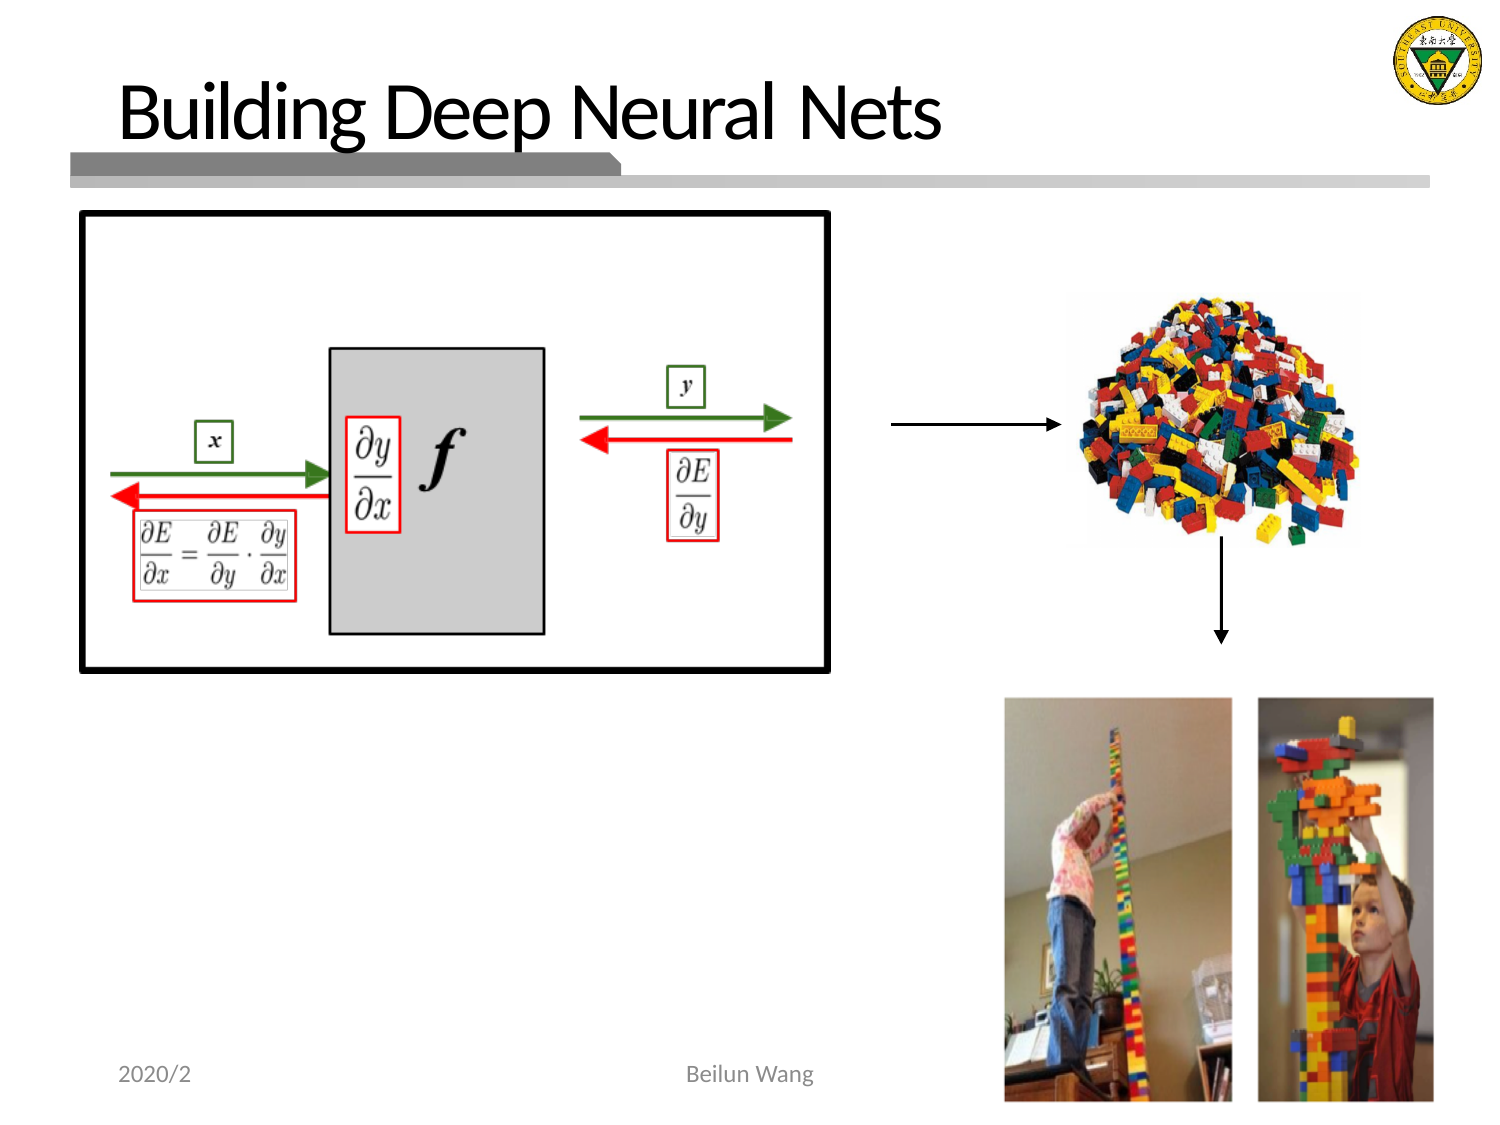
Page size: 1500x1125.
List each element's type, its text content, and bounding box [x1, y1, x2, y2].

picture [79, 210, 831, 674]
title Building Deep Neural Nets [103, 59, 1361, 156]
picture [1393, 16, 1482, 105]
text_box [891, 292, 1435, 1103]
footer Beilun Wang [496, 1042, 891, 1103]
slide_number 2020/2 [103, 1042, 441, 1103]
